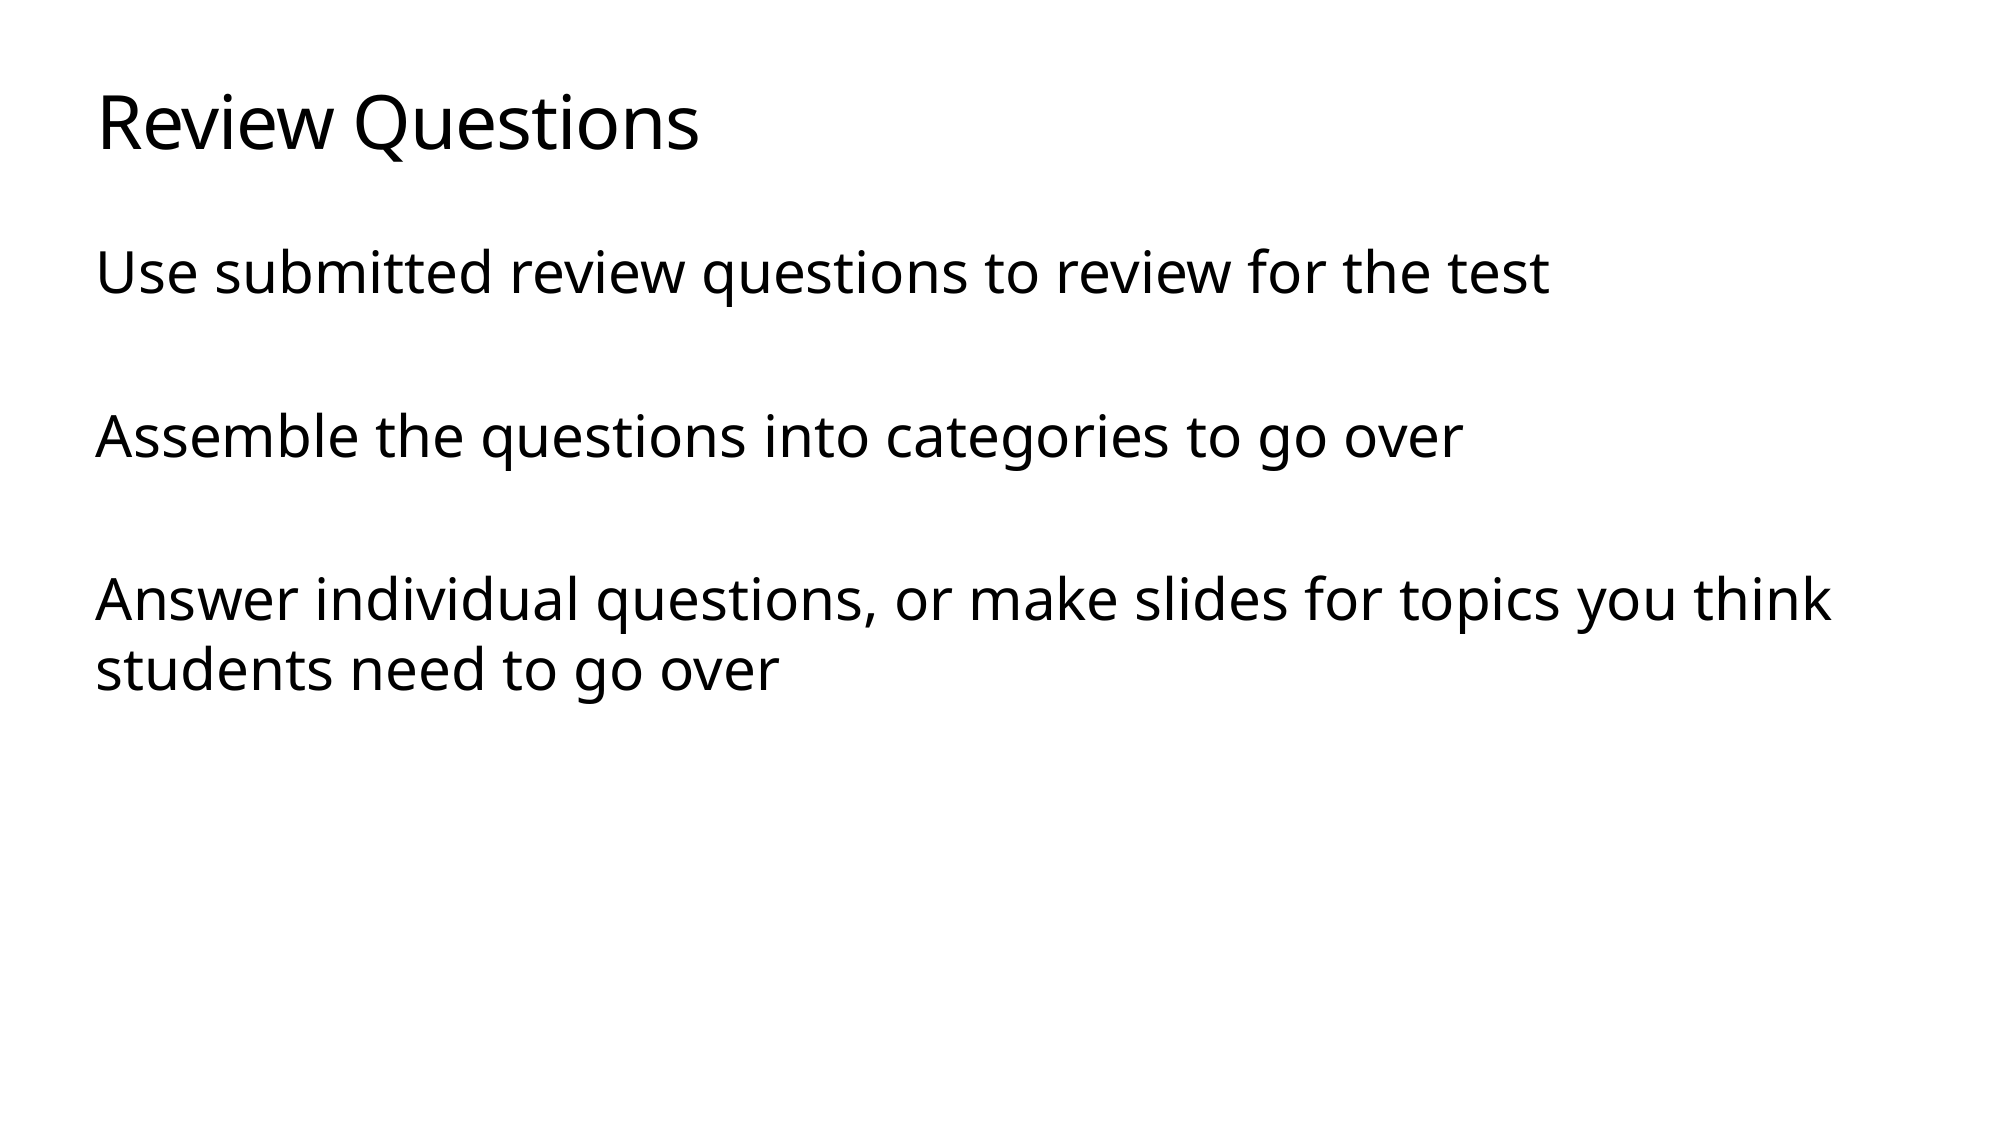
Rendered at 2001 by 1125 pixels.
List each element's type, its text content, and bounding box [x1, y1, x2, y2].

title Review Questions [96, 75, 1904, 166]
list Use submitted review questions to review for the test Assemble the questions into categories to go over Answer individual questions, or make slides for topics you think students need to go over [95, 235, 1904, 501]
